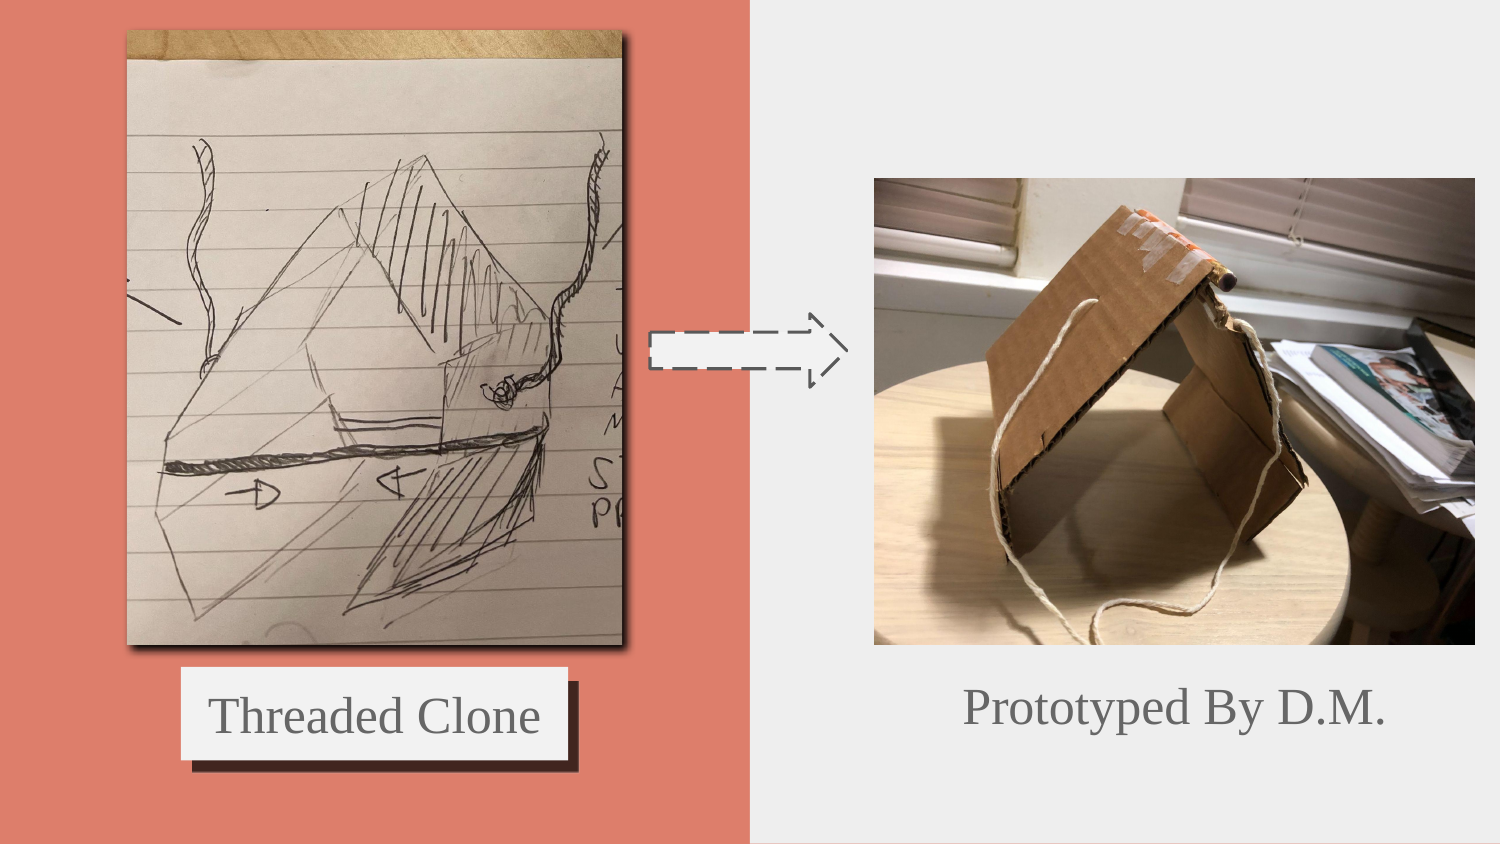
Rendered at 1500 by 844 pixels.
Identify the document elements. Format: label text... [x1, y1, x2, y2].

text_box [649, 313, 847, 388]
picture [126, 29, 623, 646]
picture [874, 177, 1475, 646]
text_box Prototyped By D.M. [935, 657, 1414, 751]
text_box Threaded Clone [168, 666, 581, 760]
